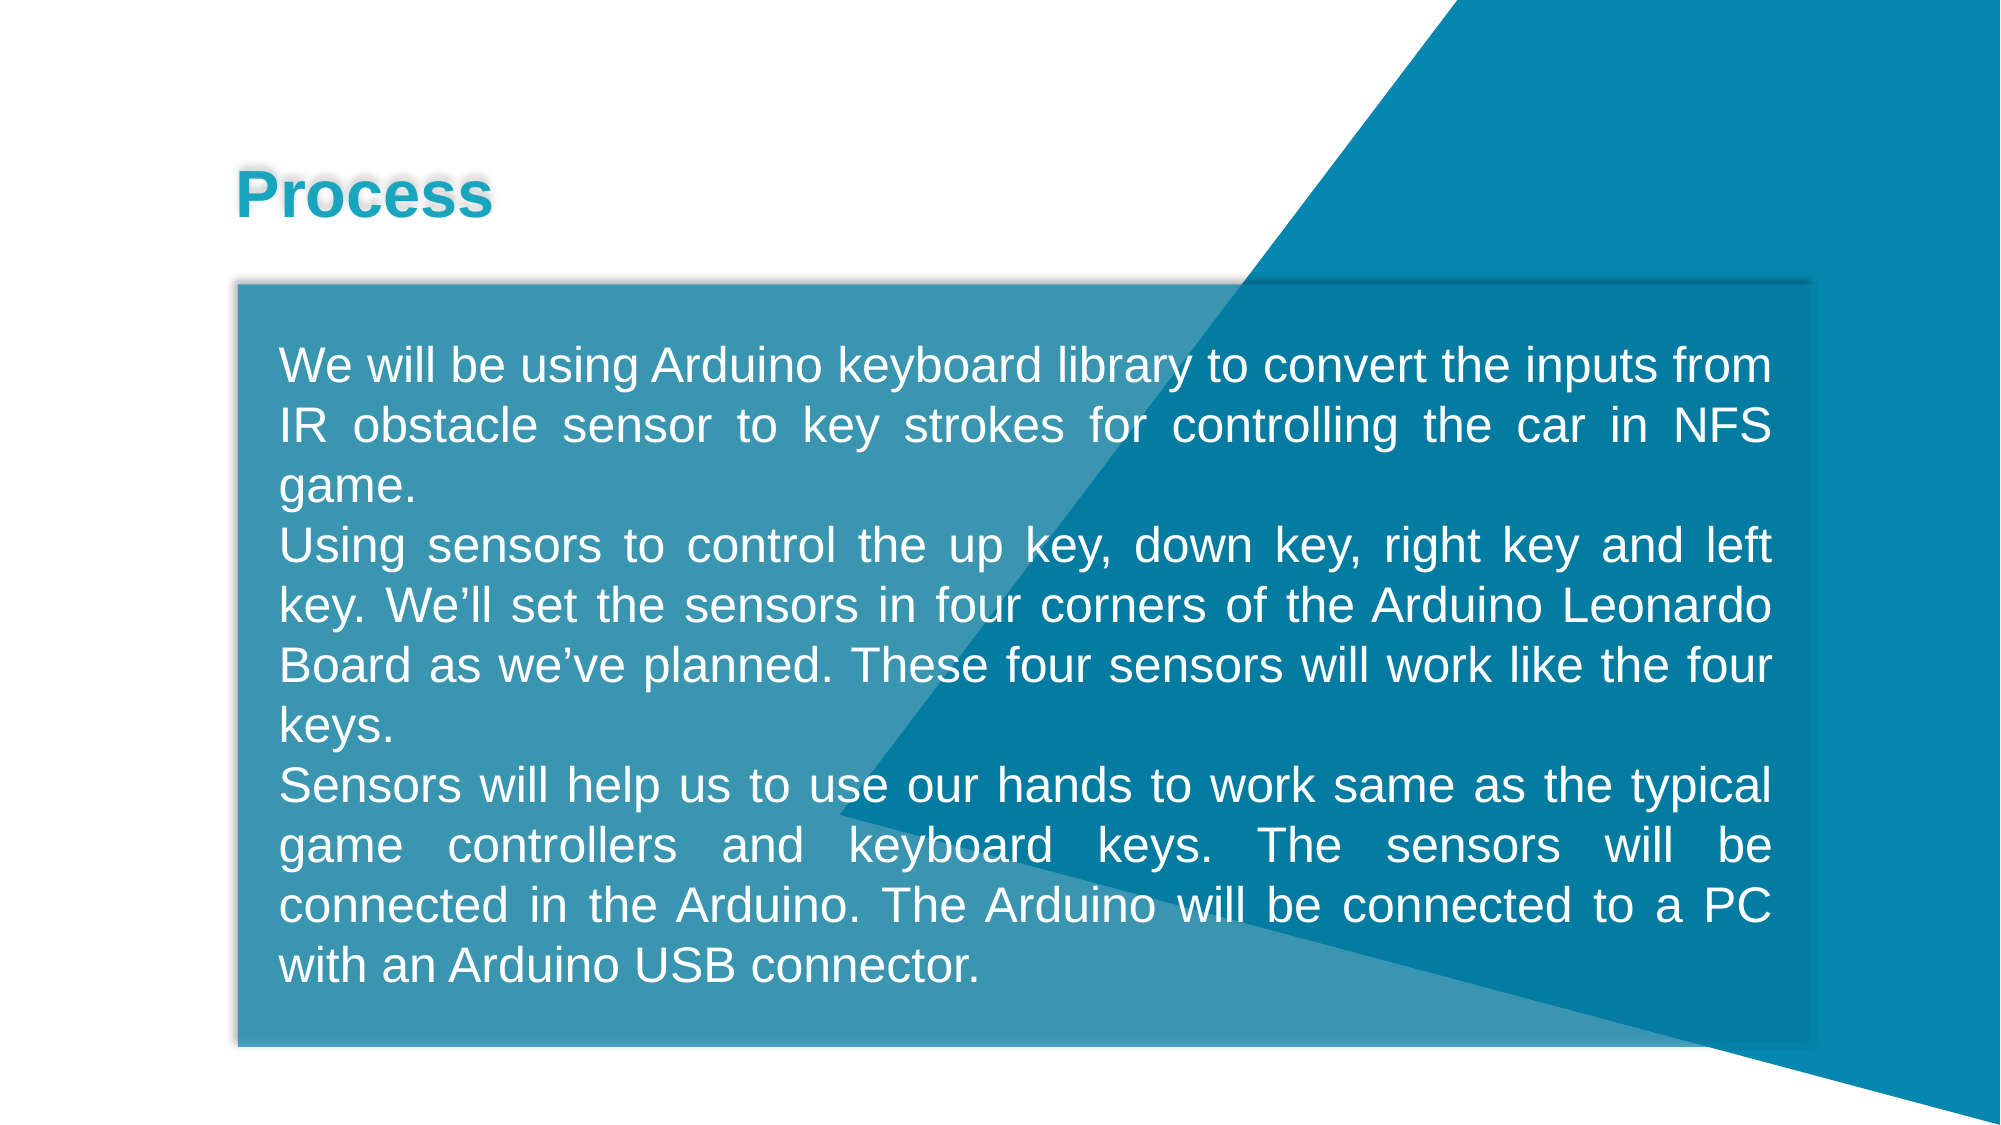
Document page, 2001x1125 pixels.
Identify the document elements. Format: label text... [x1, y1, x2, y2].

text_box Process [220, 143, 670, 239]
text_box [237, 283, 1815, 1048]
text_box We will be using Arduino keyboard library to convert the inputs from IR obstacle sensor to key strokes for controlling the car in NFS game. Using sensors to control the up key, down key, right key and left key. We’ll set the sensors in four corners of the Arduino Leonardo Board as we’ve planned. These four sensors will work like the four keys. Sensors will help us to use our hands to work same as the typical game controllers and keyboard keys. The sensors will be connected in the Arduino. The Arduino will be connected to a PC with an Arduino USB connector. [264, 324, 1789, 1000]
